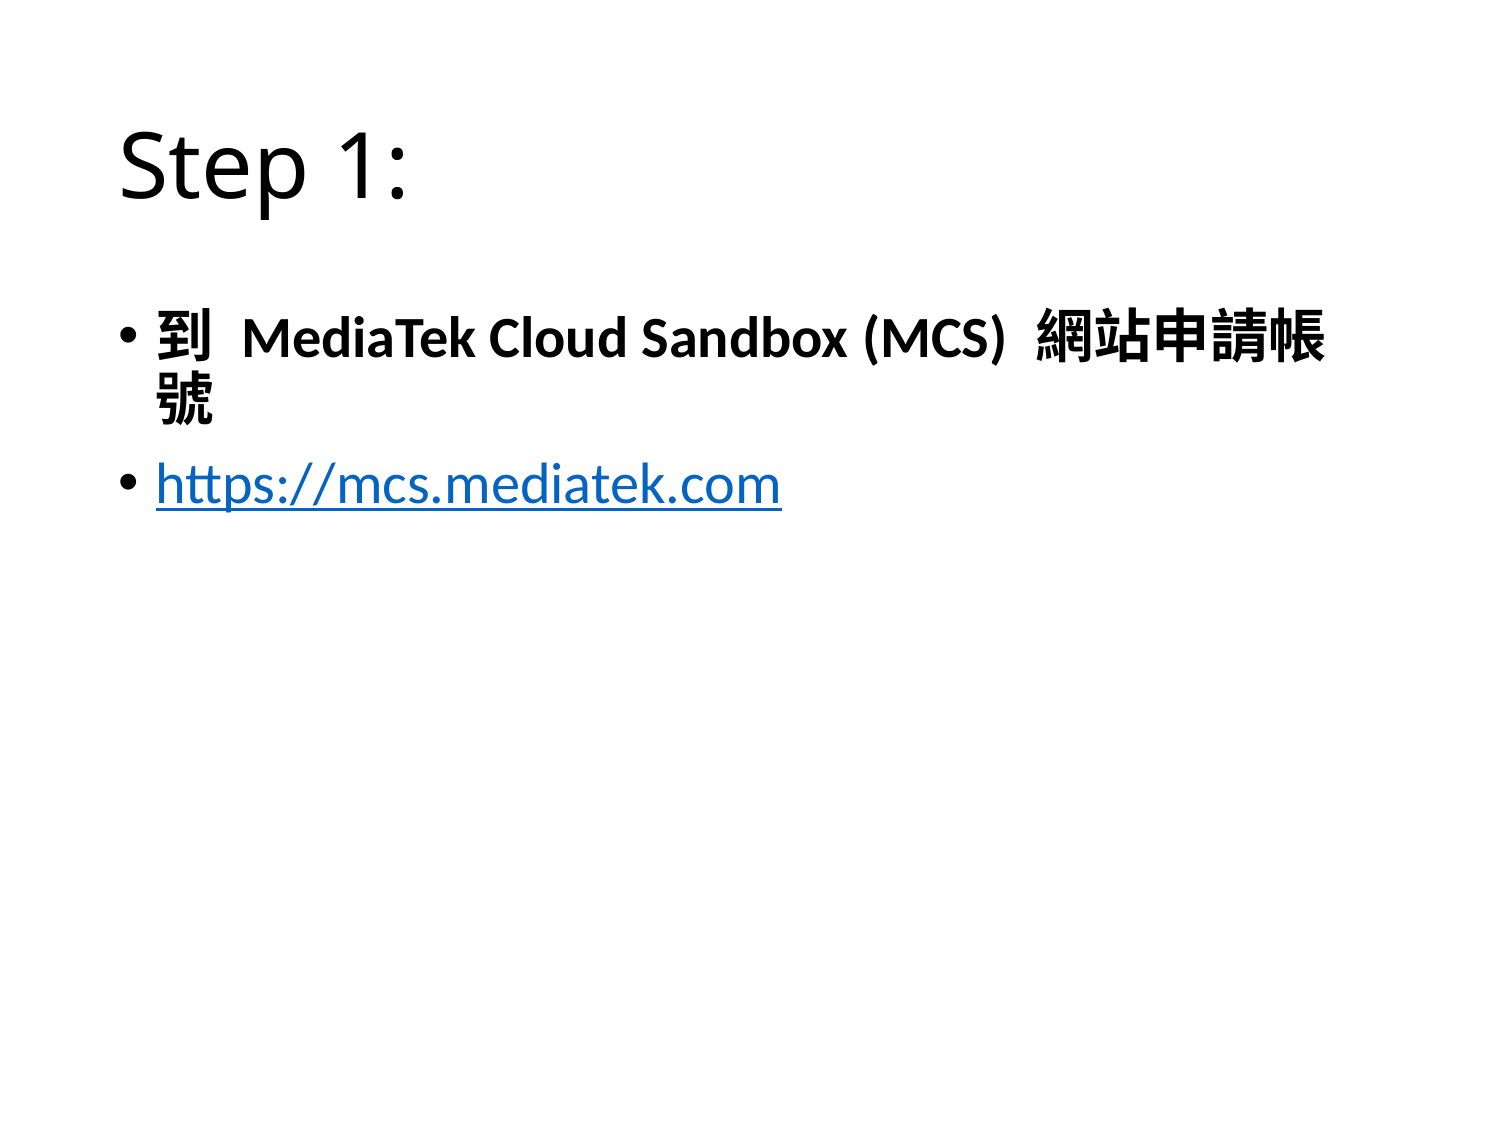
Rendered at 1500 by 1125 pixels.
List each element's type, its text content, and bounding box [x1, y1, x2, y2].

title Step 1: [103, 59, 1397, 278]
list 到 MediaTek Cloud Sandbox (MCS) 網站申請帳號 https://mcs.mediatek.com [103, 299, 1397, 1014]
